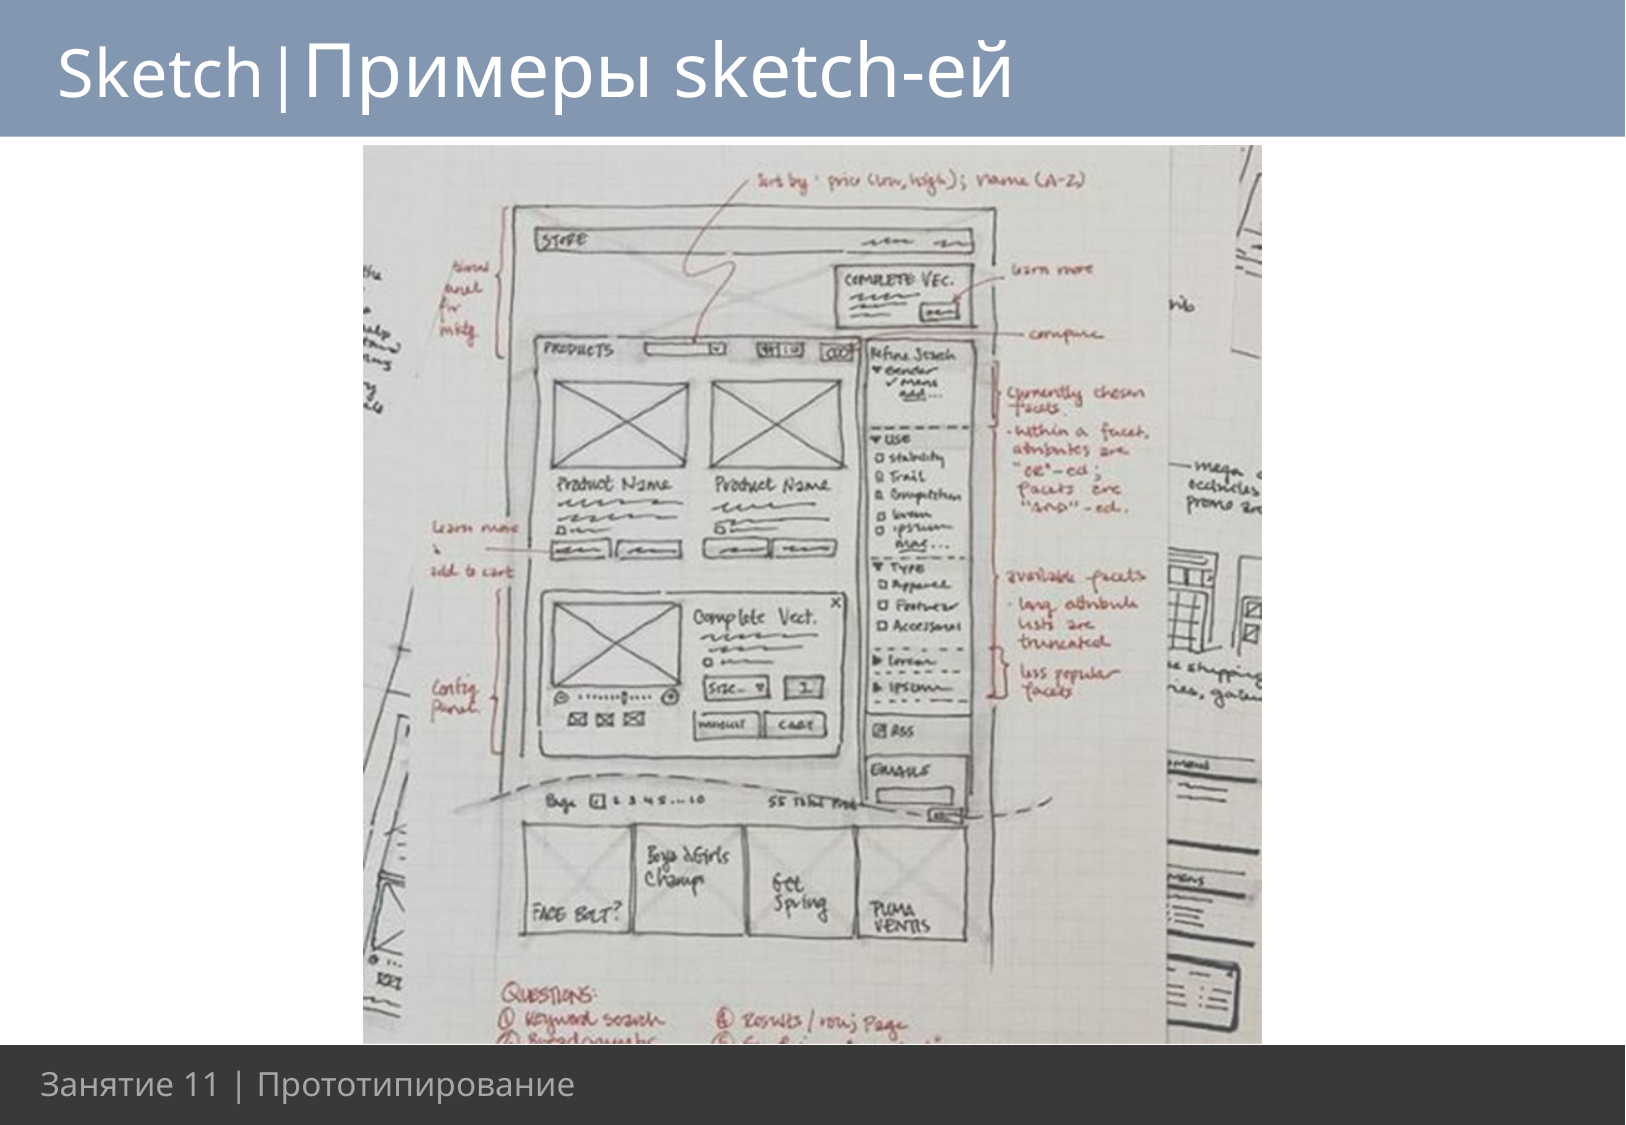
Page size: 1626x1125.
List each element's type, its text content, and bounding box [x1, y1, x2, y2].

picture [363, 145, 1262, 1044]
text_box [0, 1044, 1625, 1125]
text_box [0, 0, 1625, 138]
text_box Sketch|Примеры sketch-ей [43, 15, 1582, 121]
footer Занятие 11 | Прототипирование [25, 1059, 820, 1108]
slide_number 9 [1147, 1042, 1514, 1103]
